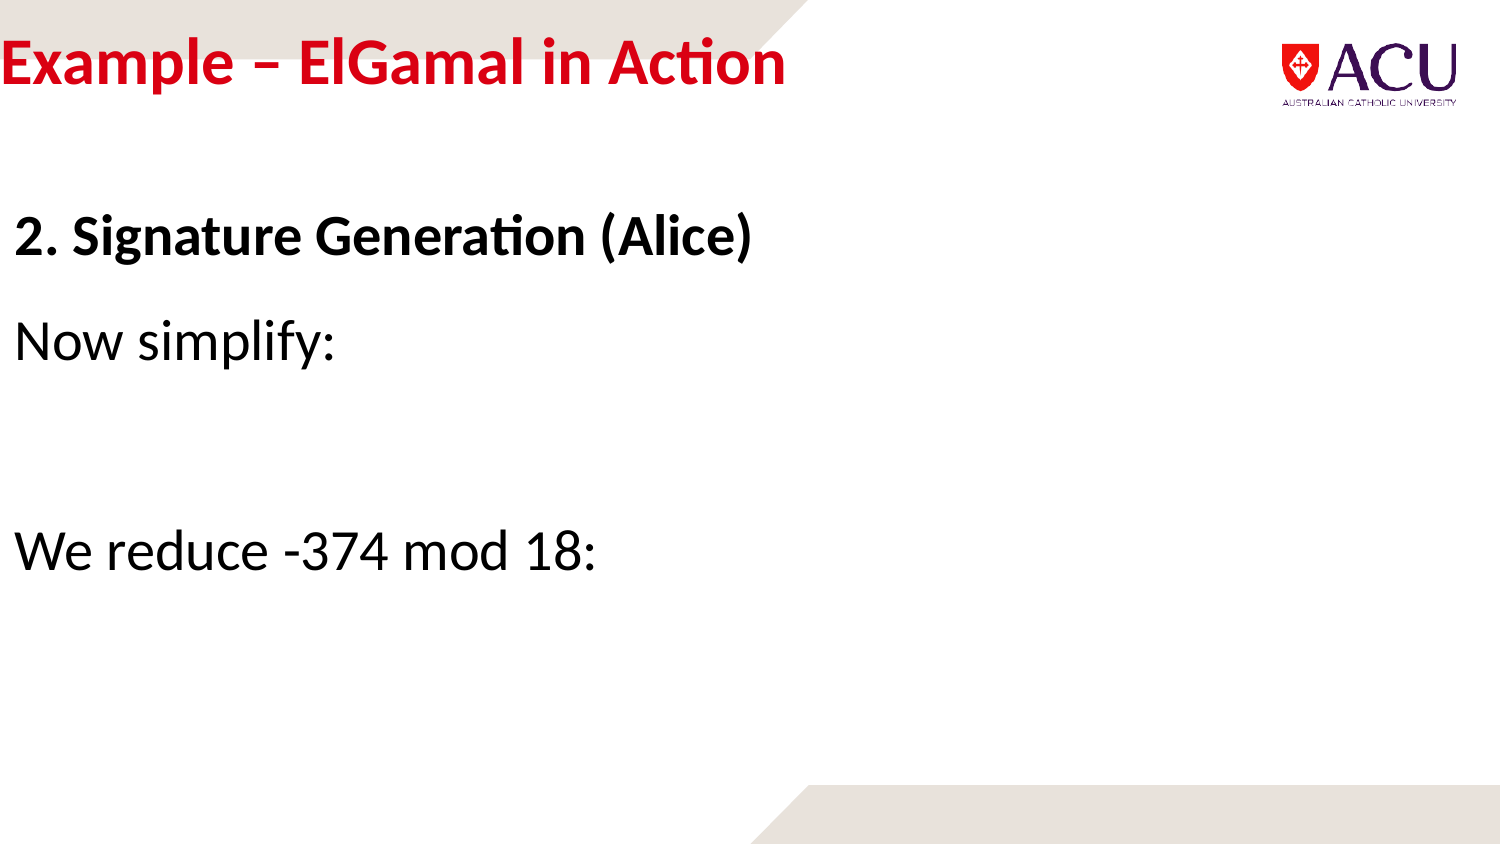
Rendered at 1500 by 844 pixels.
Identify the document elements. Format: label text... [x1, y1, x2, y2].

picture [1349, 43, 1456, 106]
title Example – ElGamal in Action [0, 0, 1349, 159]
